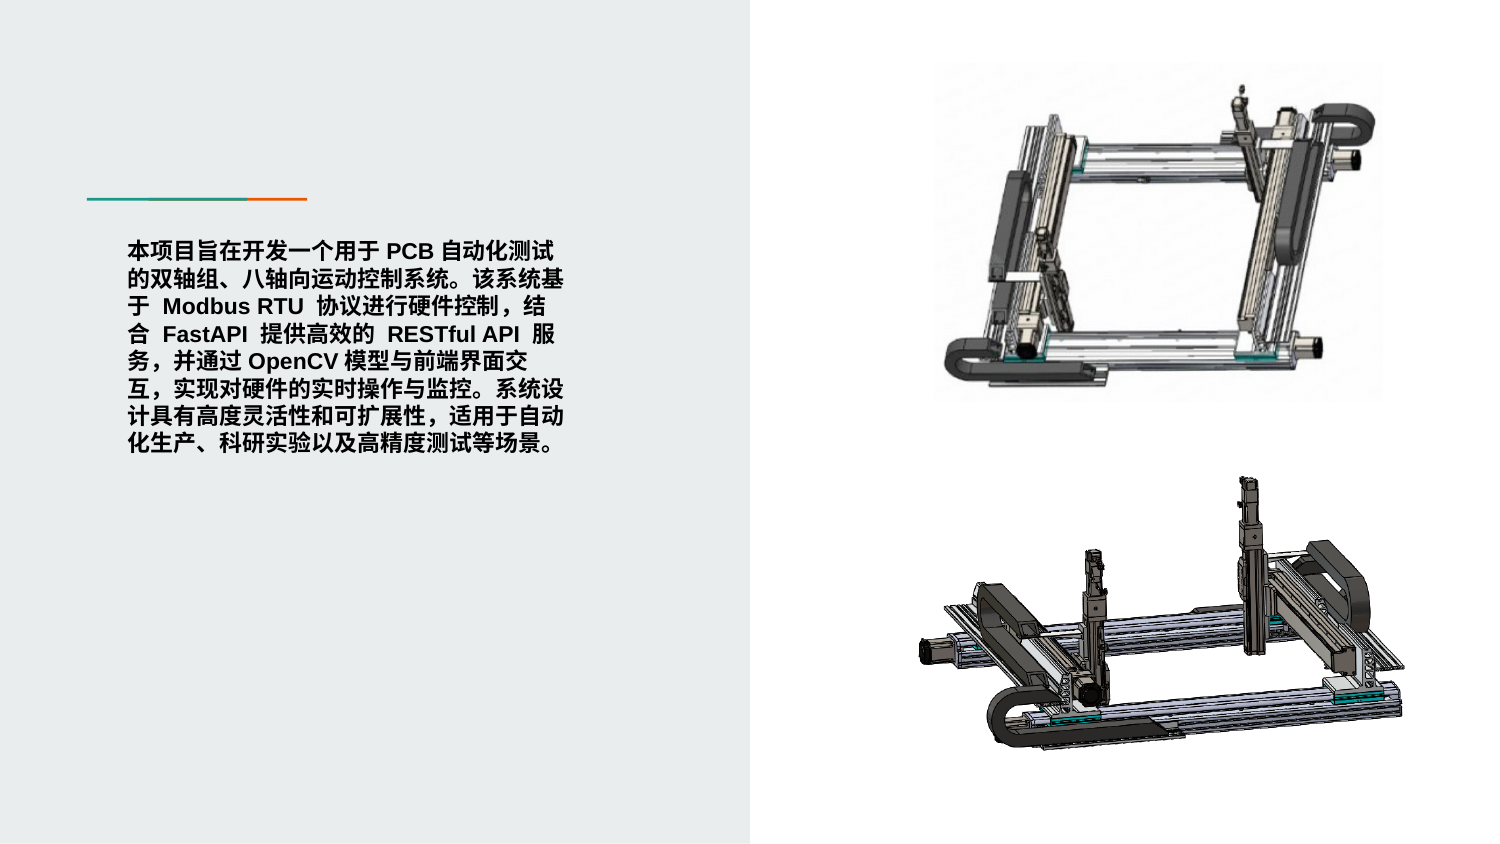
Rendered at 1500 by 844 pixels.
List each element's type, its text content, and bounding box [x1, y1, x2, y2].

text_box 本项目旨在开发一个用于PCB自动化测试的双轴组、八轴向运动控制系统。该系统基于 Modbus RTU 协议进行硬件控制，结合 FastAPI 提供高效的 RESTful API 服务，并通过OpenCV模型与前端界面交互，实现对硬件的实时操作与监控。系统设计具有高度灵活性和可扩展性，适用于自动化生产、科研实验以及高精度测试等场景。 [112, 221, 584, 766]
list 1 [848, 221, 1403, 719]
picture [859, 453, 1457, 767]
picture [934, 62, 1383, 403]
